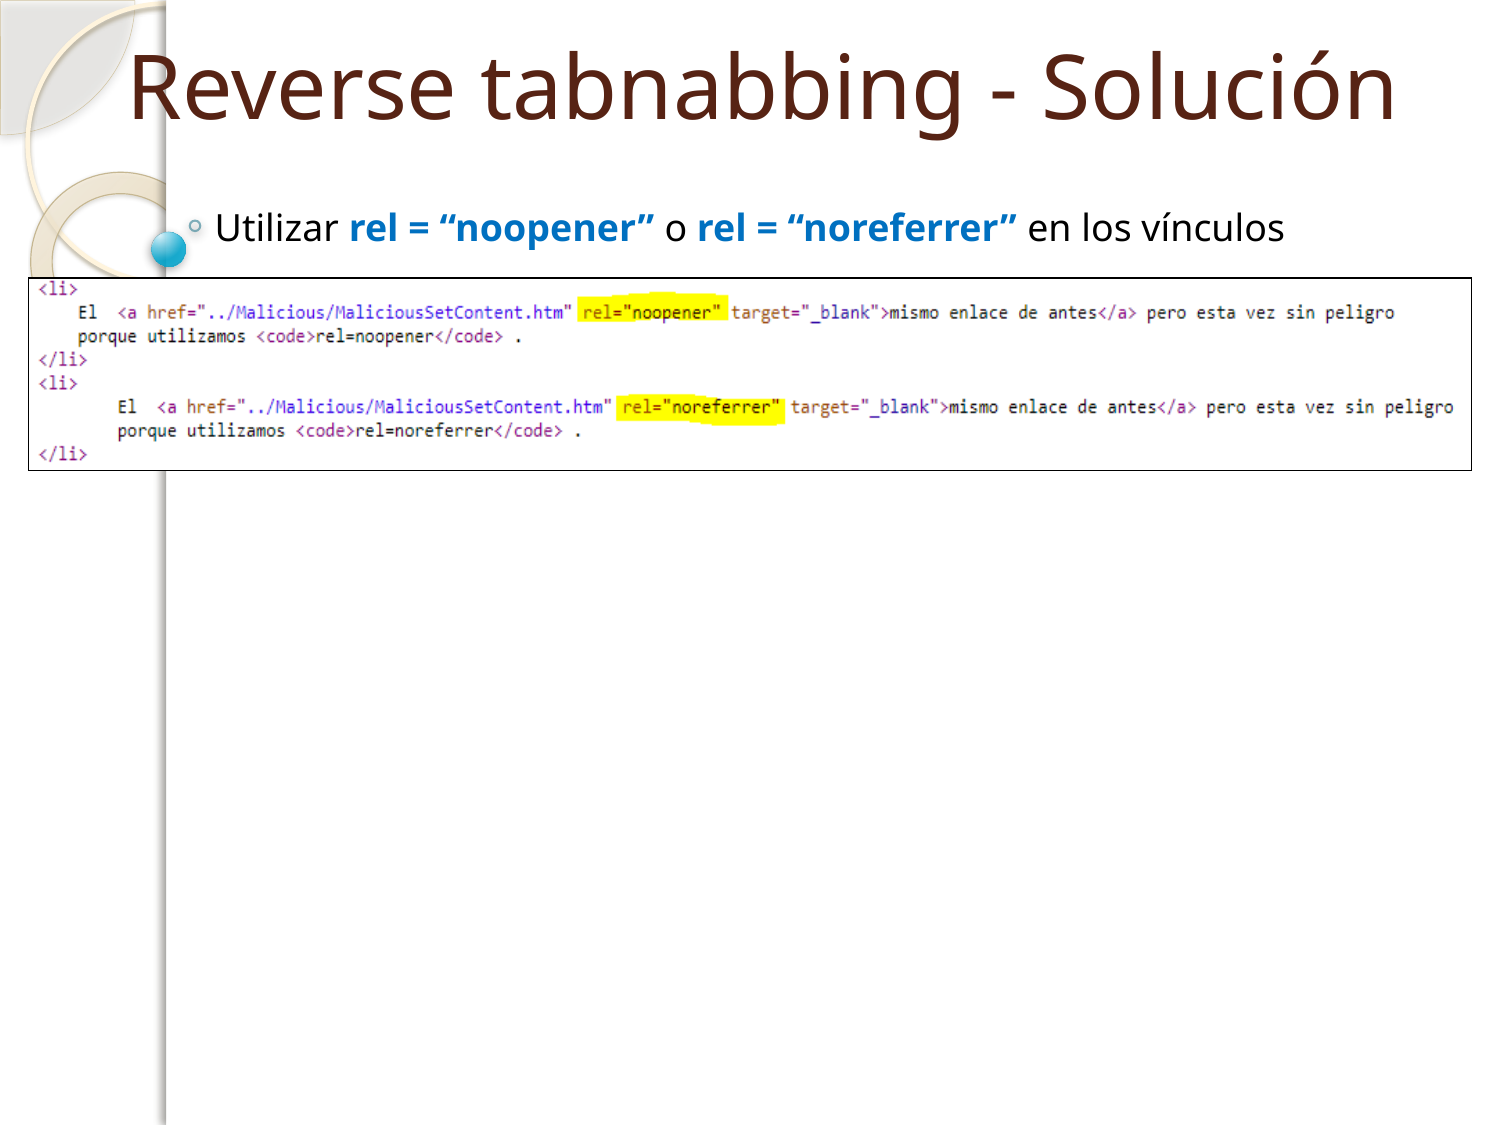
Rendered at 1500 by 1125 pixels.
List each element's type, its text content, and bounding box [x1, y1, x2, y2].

text_box Utilizar rel = “noopener” o rel = “noreferrer” en los vínculos [0, 196, 1500, 256]
title Reverse tabnabbing - Solución [112, 7, 1483, 145]
picture [29, 278, 1471, 470]
